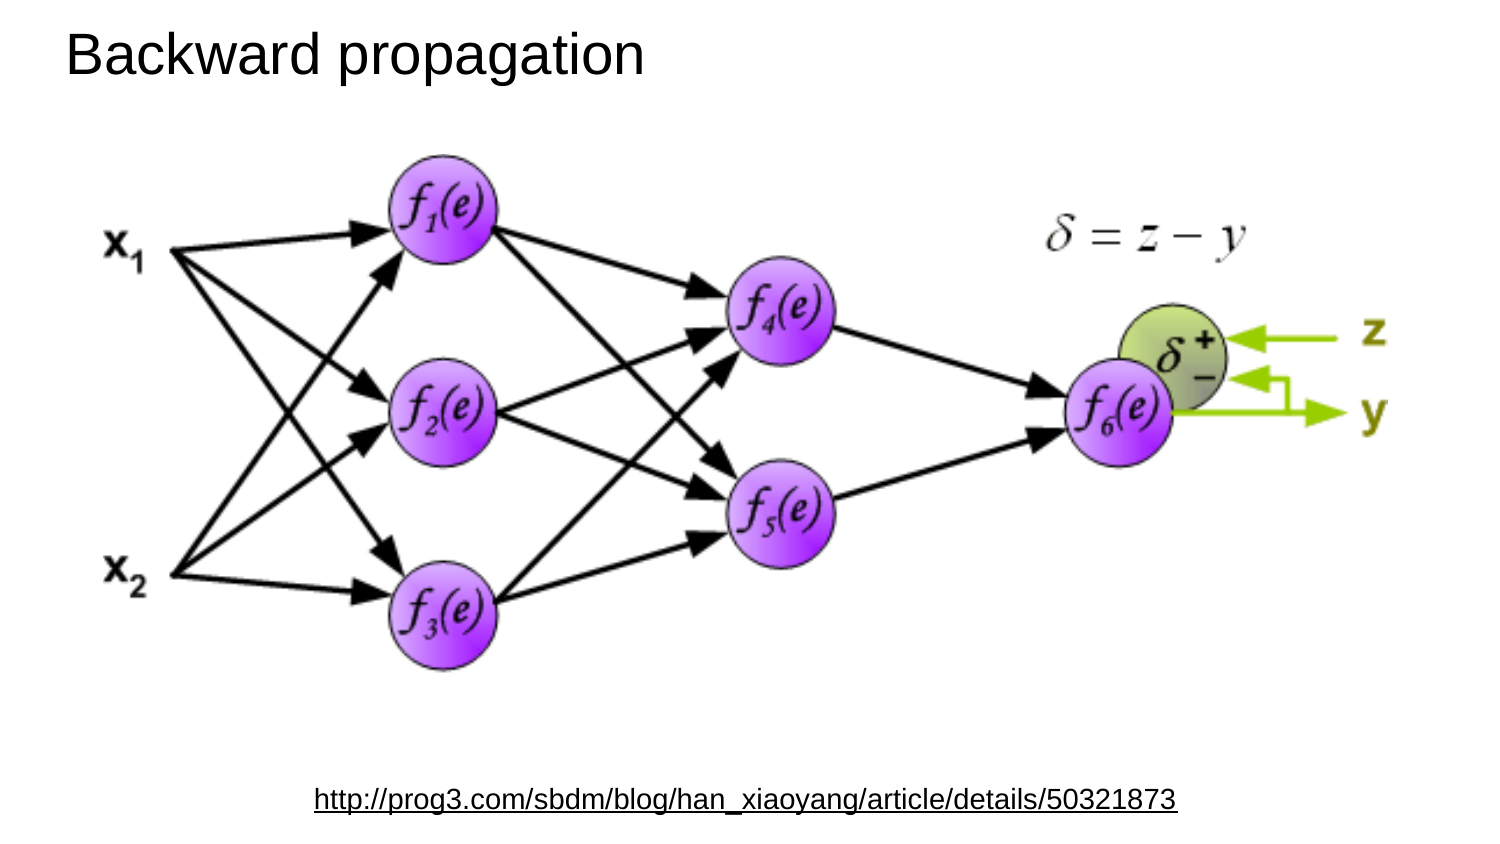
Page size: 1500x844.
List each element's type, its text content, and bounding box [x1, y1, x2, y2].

title Backward propagation [51, 0, 1449, 103]
picture [103, 154, 1388, 710]
text_box http://prog3.com/sbdm/blog/han_xiaoyang/article/details/50321873 [0, 765, 1500, 844]
